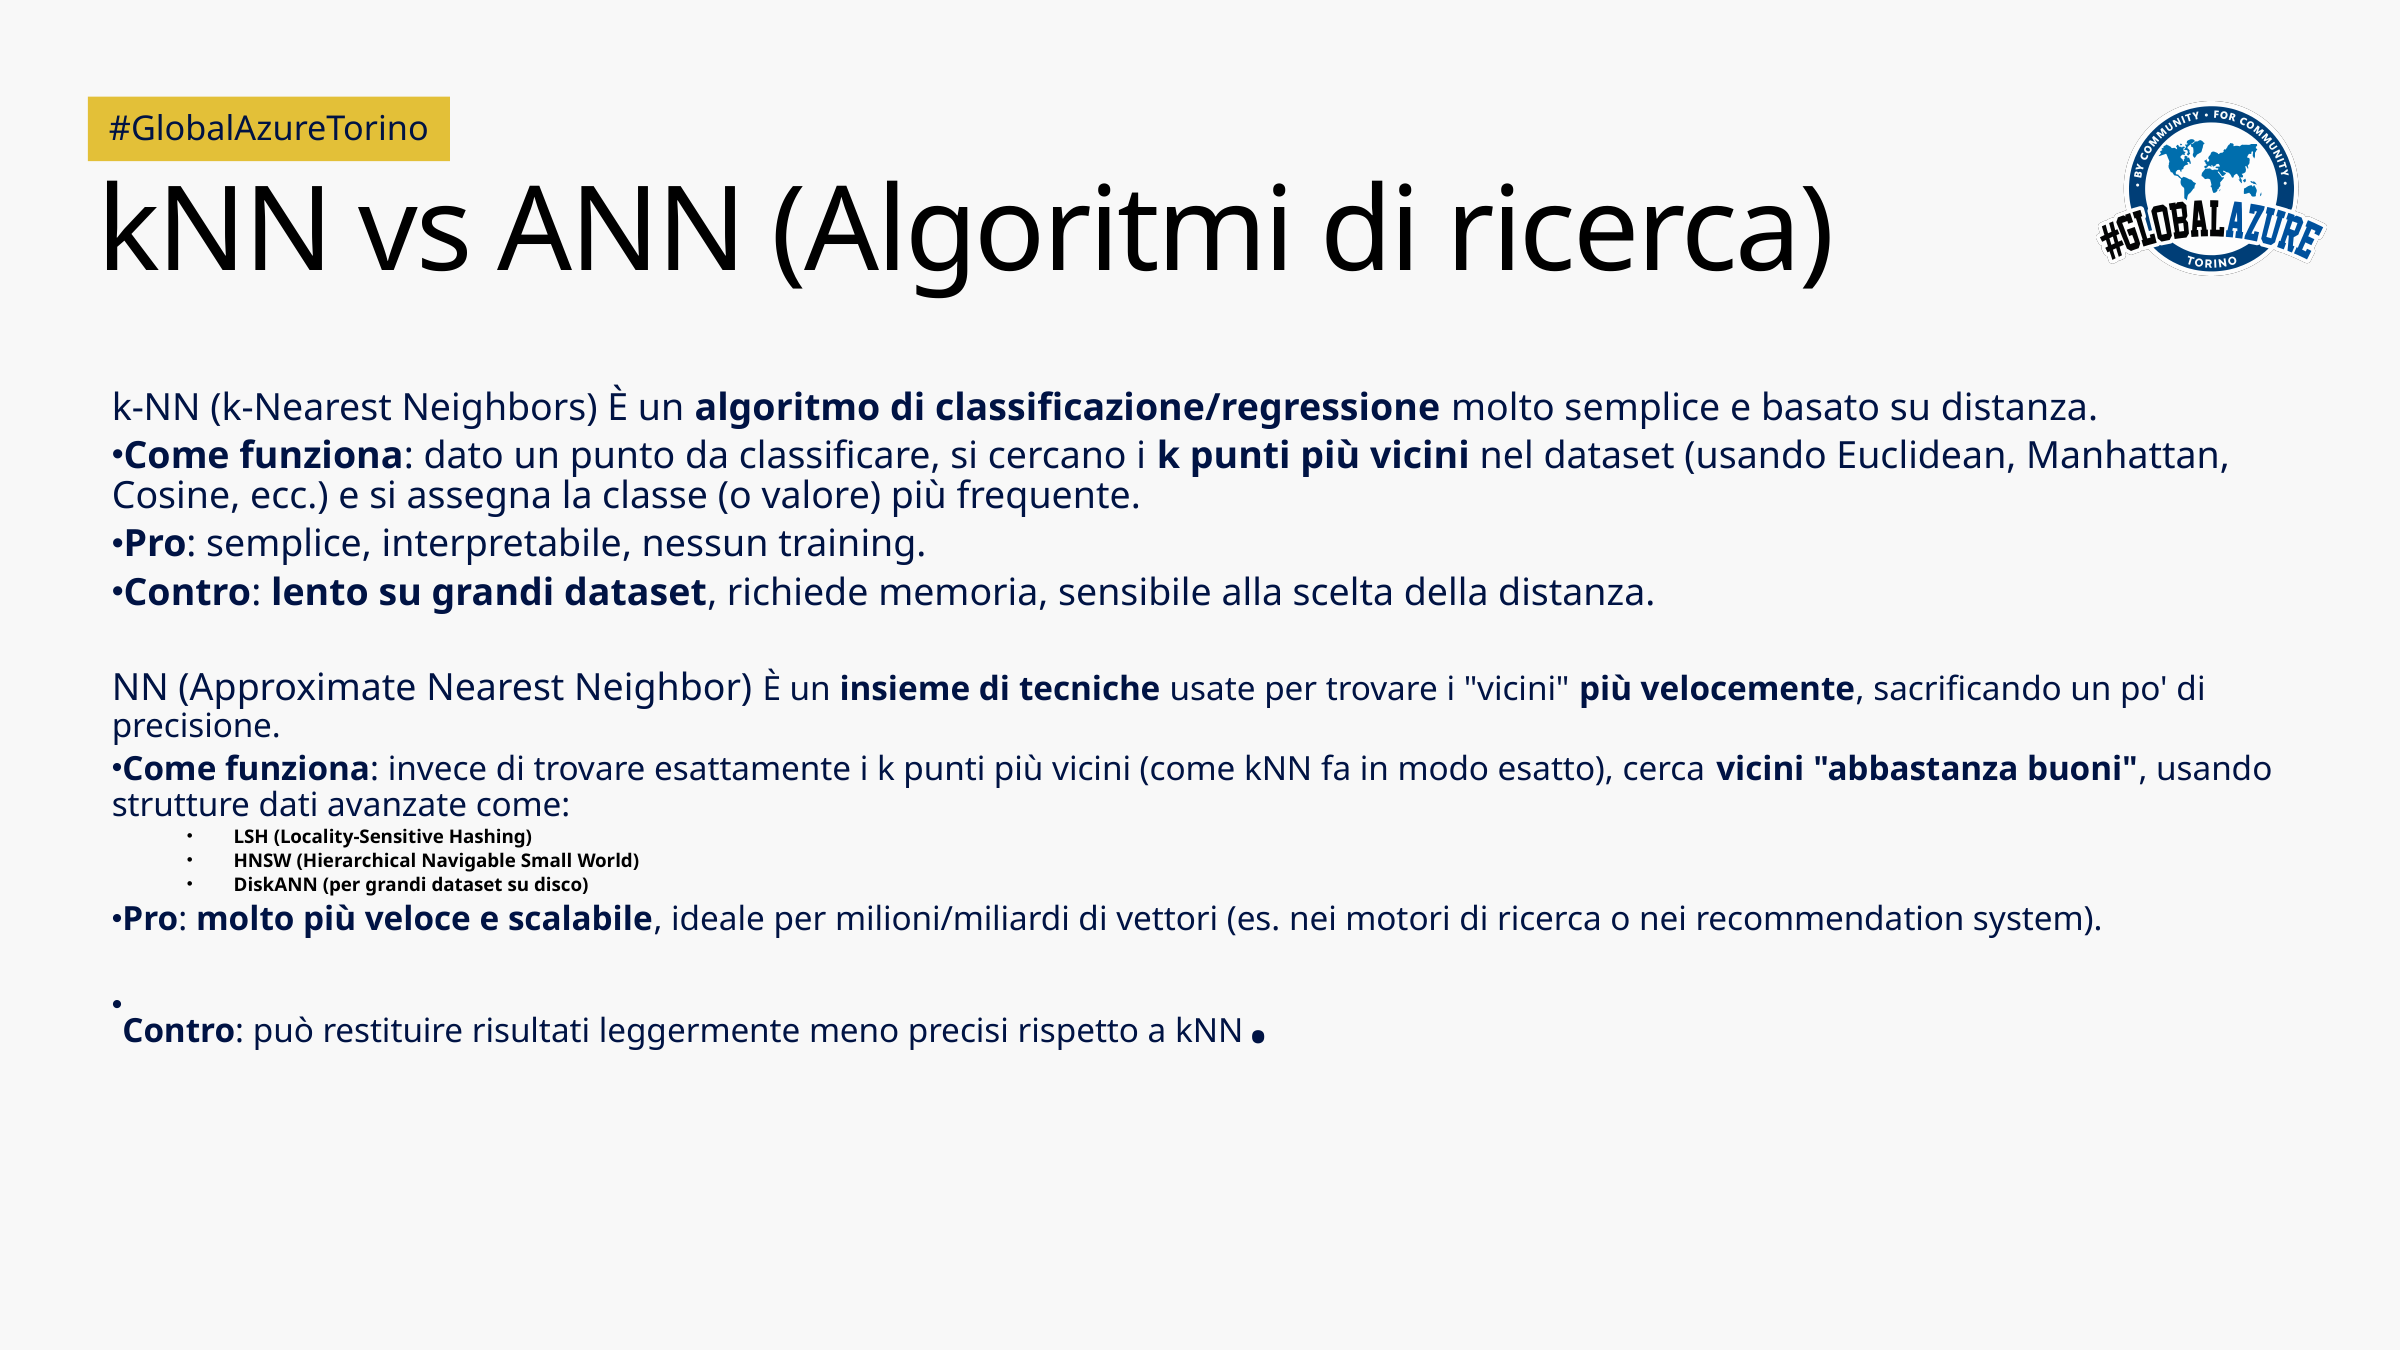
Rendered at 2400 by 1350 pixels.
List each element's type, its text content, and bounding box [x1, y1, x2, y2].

title kNN vs ANN (Algoritmi di ricerca) [97, 161, 2083, 339]
list k-NN (k-Nearest Neighbors) È un algoritmo di classificazione/regressione molto semplice e basato su distanza. Come funziona: dato un punto da classificare, si cercano i k punti più vicini nel dataset (usando Euclidean, Manhattan, Cosine, ecc.) e si assegna la classe (o valore) più frequente. Pro: semplice, interpretabile, nessun training. Contro: lento su grandi dataset, richiede memoria, sensibile alla scelta della distanza. NN (Approximate Nearest Neighbor) È un insieme di tecniche usate per trovare i "vicini" più velocemente, sacrificando un po' di precisione. Come funziona: invece di trovare esattamente i k punti più vicini (come kNN fa in modo esatto), cerca vicini "abbastanza buoni", usando strutture dati avanzate come: LSH (Locality-Sensitive Hashing) HNSW (Hierarchical Navigable Small World) DiskANN (per grandi dataset su disco) Pro: molto più veloce e scalabile, ideale per milioni/miliardi di vettori (es. nei motori di ricerca o nei recommendation system). Contro: può restituire risultati leggermente meno precisi rispetto a kNN. [97, 380, 2289, 772]
picture [2096, 101, 2327, 276]
